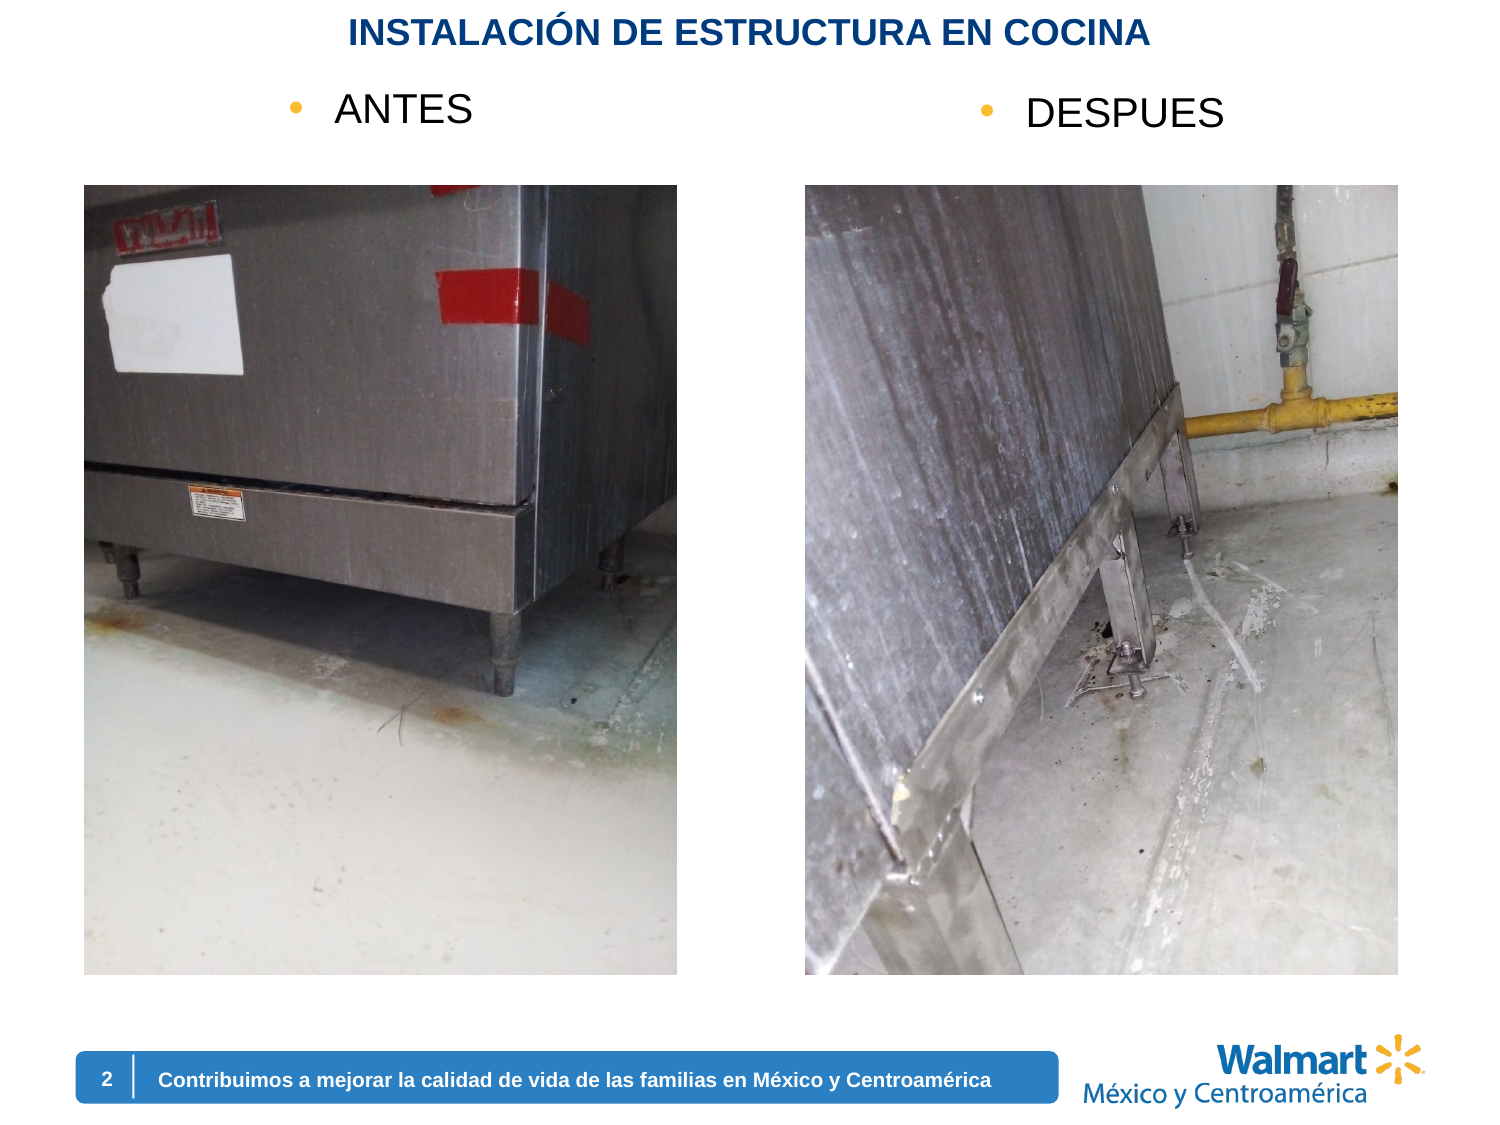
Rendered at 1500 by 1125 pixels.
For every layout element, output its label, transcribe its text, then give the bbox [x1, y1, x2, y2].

picture [83, 184, 677, 976]
text_box DESPUES [795, 78, 1408, 204]
text_box ANTES [74, 82, 687, 208]
picture [805, 184, 1399, 976]
footer Contribuimos a mejorar la calidad de vida de las familias en México y Centroamérica [142, 1058, 1024, 1093]
title INSTALACIÓN DE ESTRUCTURA EN COCINA [74, 0, 1426, 61]
picture [1084, 1034, 1425, 1109]
